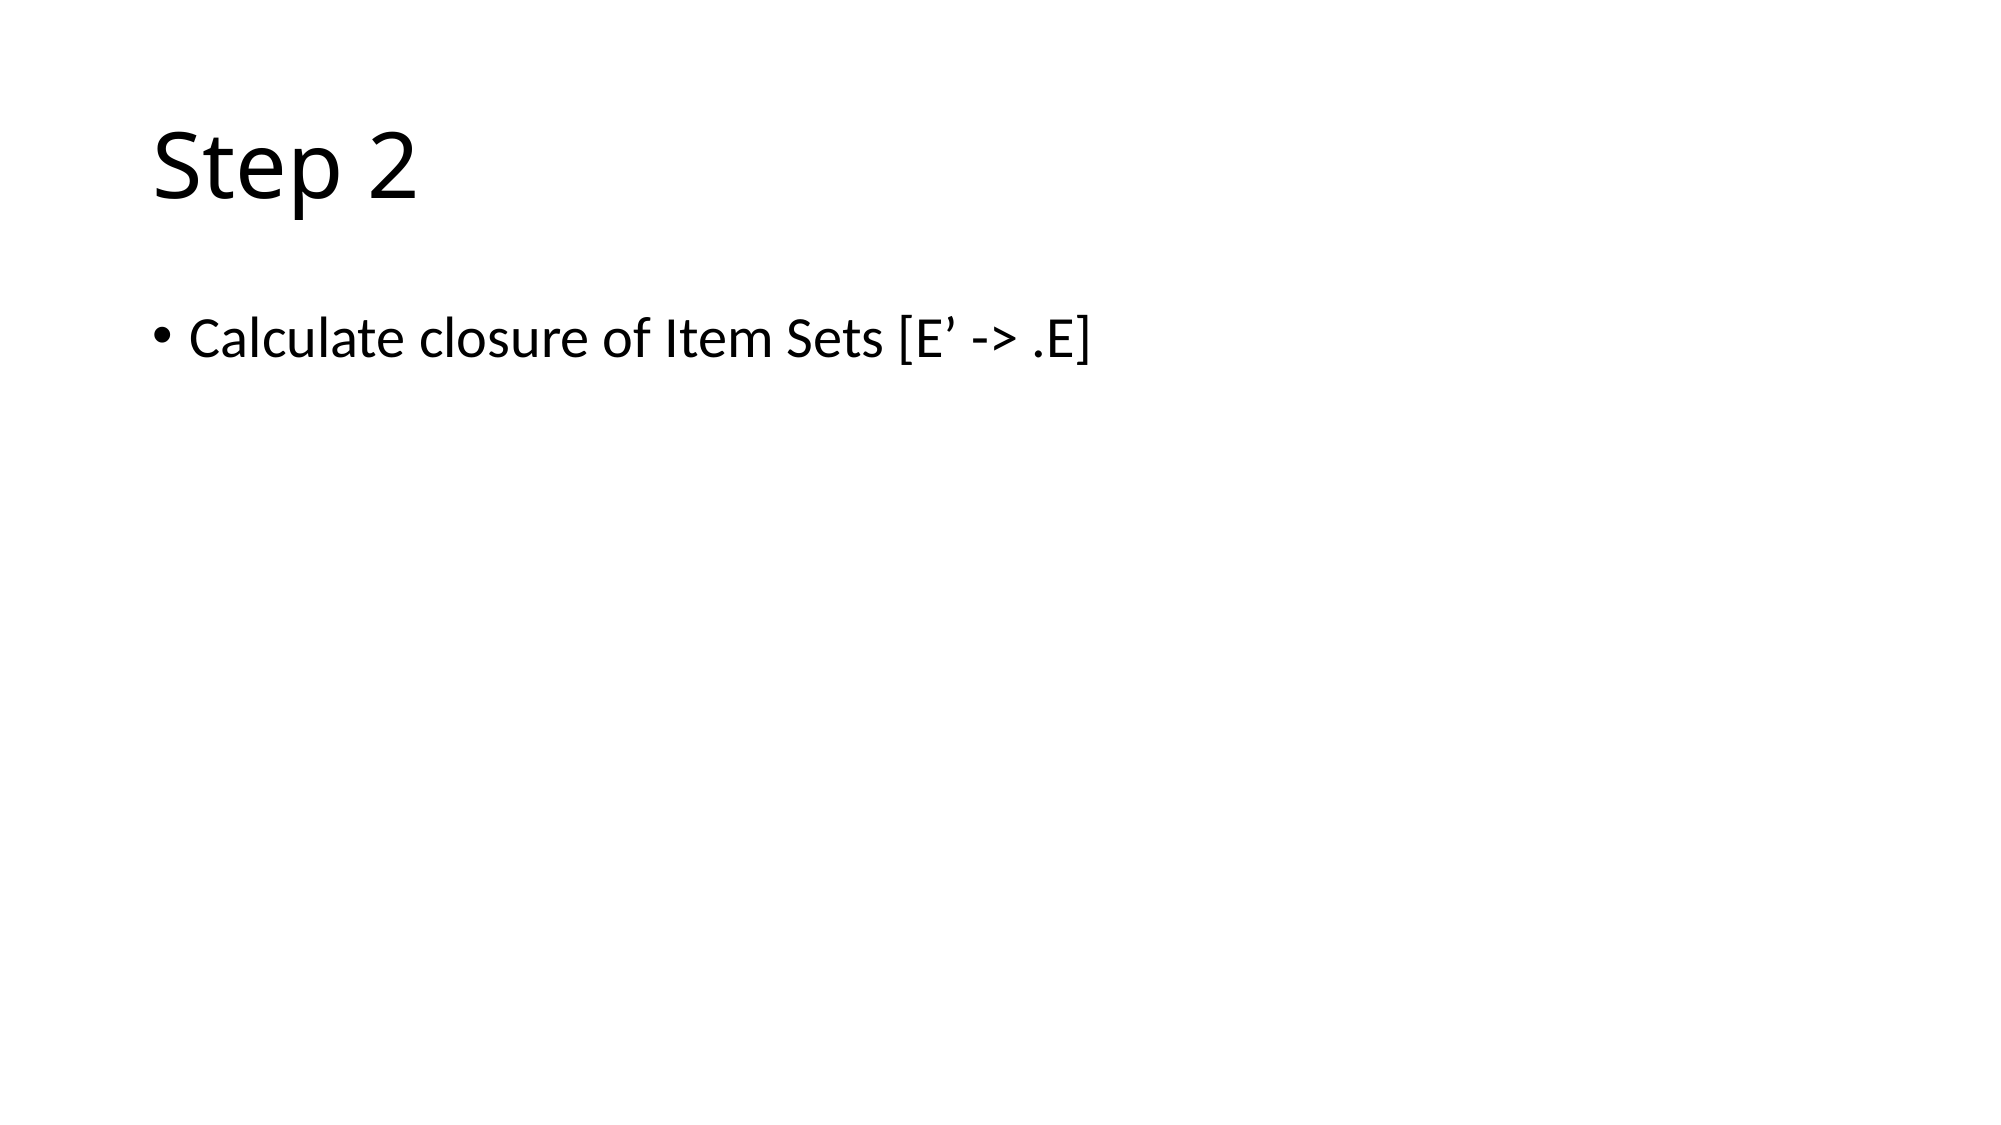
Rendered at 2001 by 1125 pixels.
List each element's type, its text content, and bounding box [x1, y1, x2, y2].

list Calculate closure of Item Sets [E’ -> .E] [137, 299, 1863, 1014]
title Step 2 [137, 59, 1863, 278]
